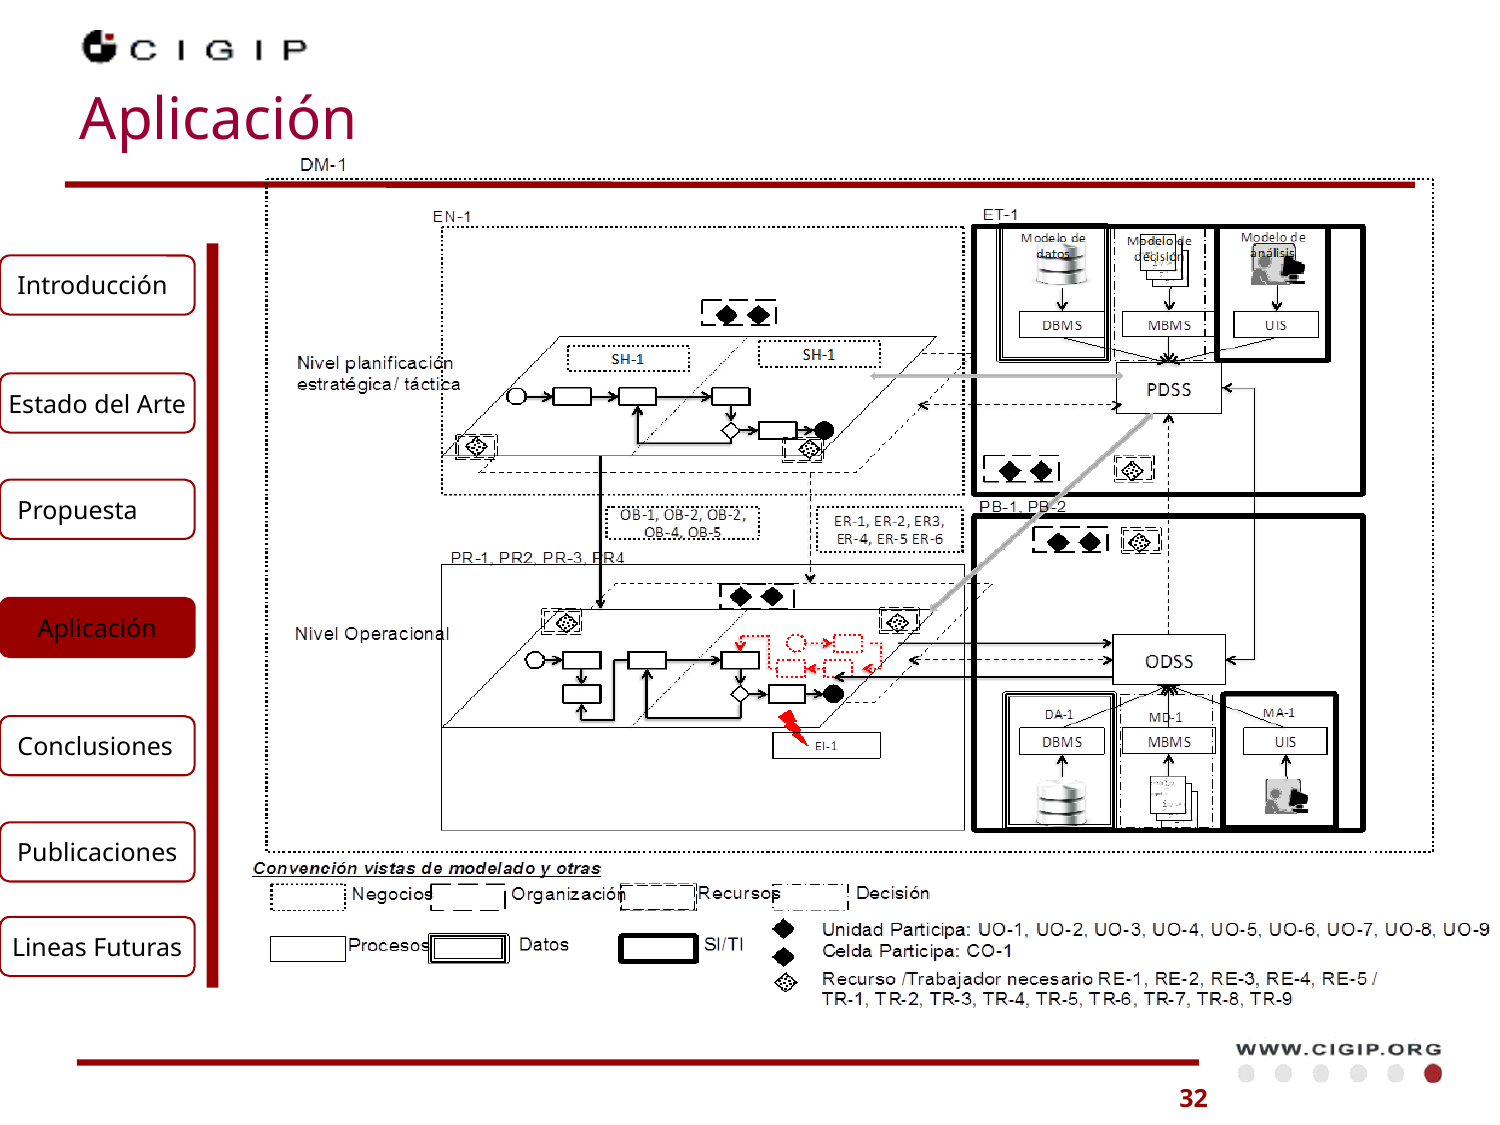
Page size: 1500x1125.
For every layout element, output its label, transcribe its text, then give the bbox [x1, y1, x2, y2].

text_box Estado del Arte [0, 373, 195, 433]
picture [248, 148, 1500, 1083]
text_box Lineas Futuras [0, 916, 195, 977]
slide_number 32 [1125, 1074, 1263, 1125]
title Aplicación [64, 66, 1436, 167]
text_box Conclusiones [0, 716, 195, 776]
text_box [206, 243, 219, 988]
text_box Propuesta [0, 479, 195, 539]
text_box Introducción [0, 255, 195, 315]
text_box Aplicación [0, 597, 195, 658]
text_box Publicaciones [0, 822, 195, 882]
picture [76, 30, 314, 66]
